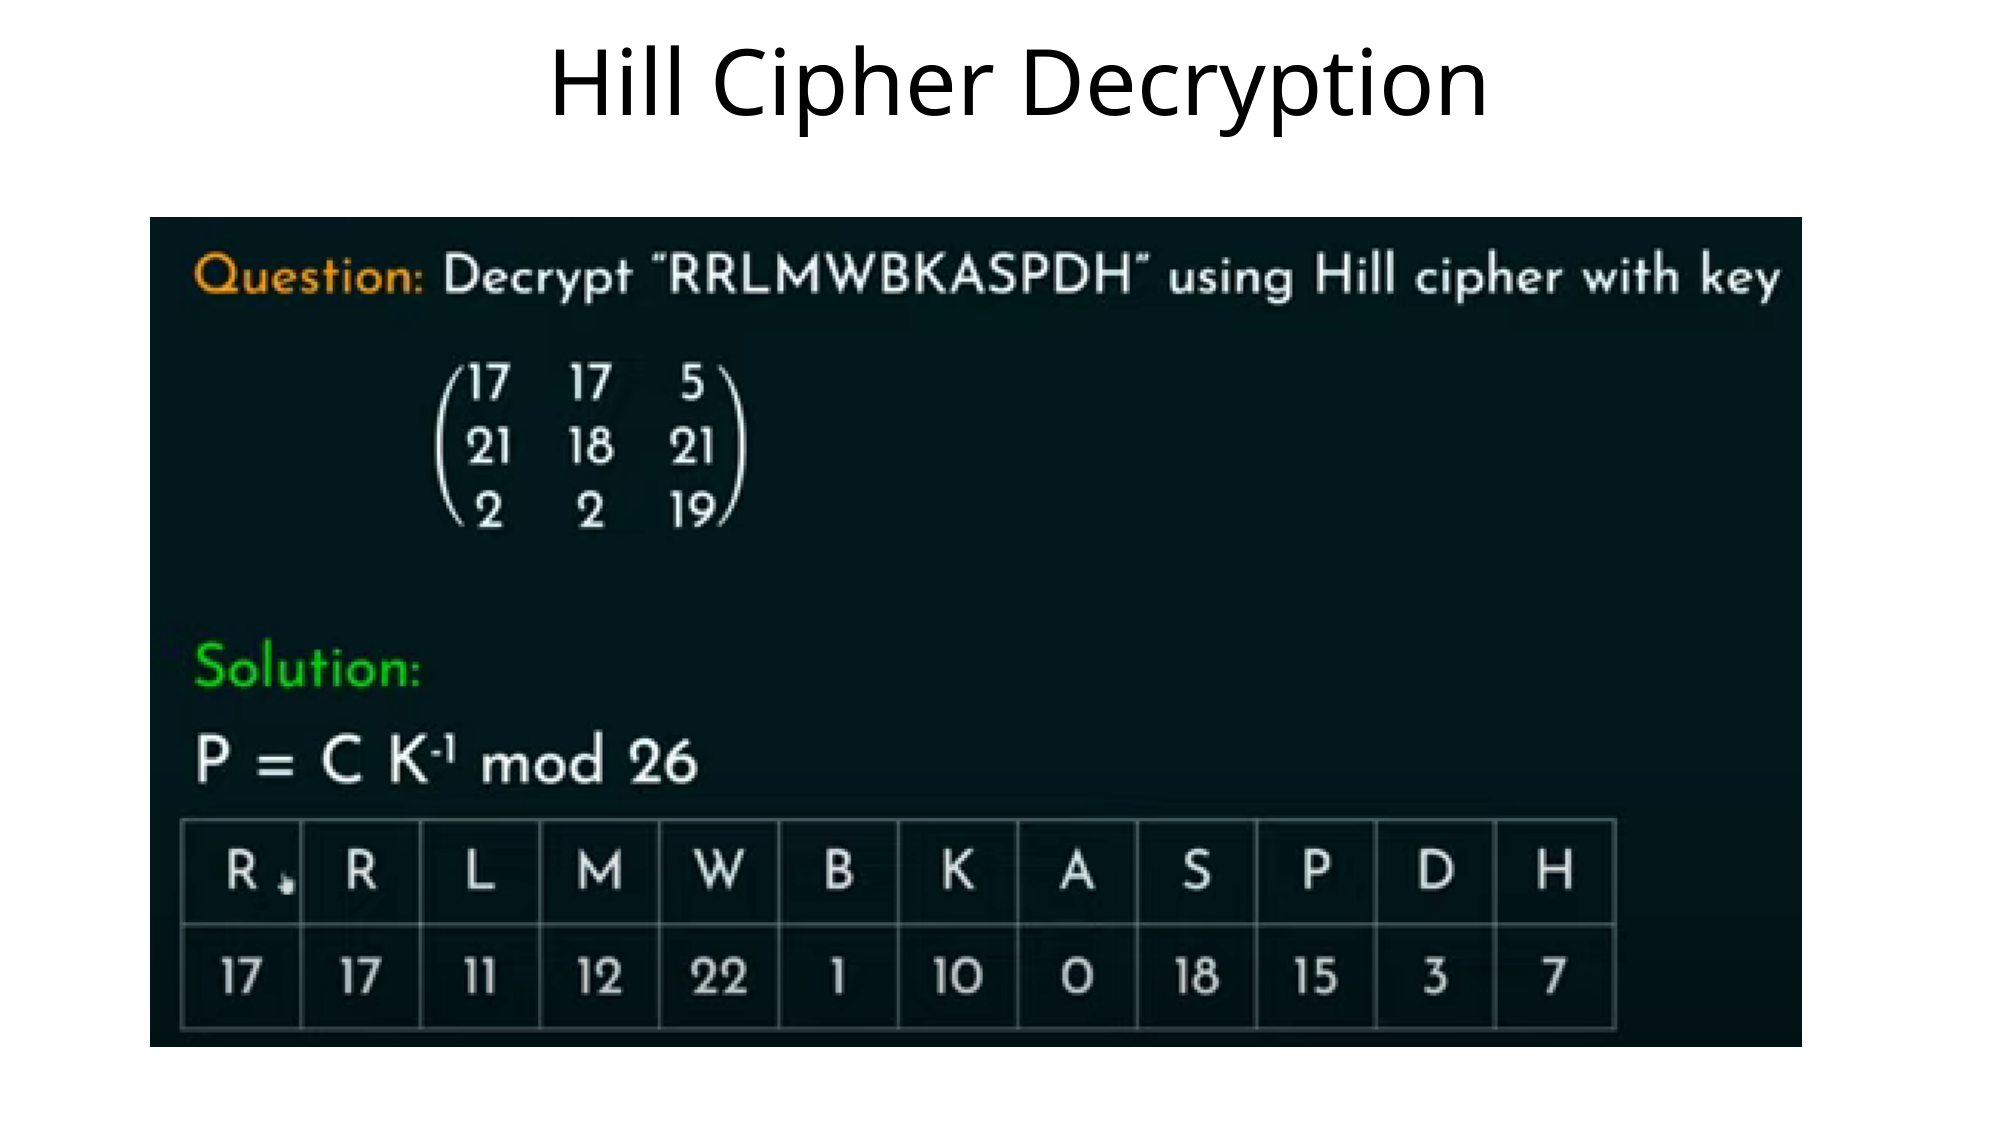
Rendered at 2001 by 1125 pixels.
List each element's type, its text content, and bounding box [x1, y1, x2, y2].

picture [149, 217, 1802, 1047]
text_box Hill Cipher Decryption [546, 22, 1606, 134]
